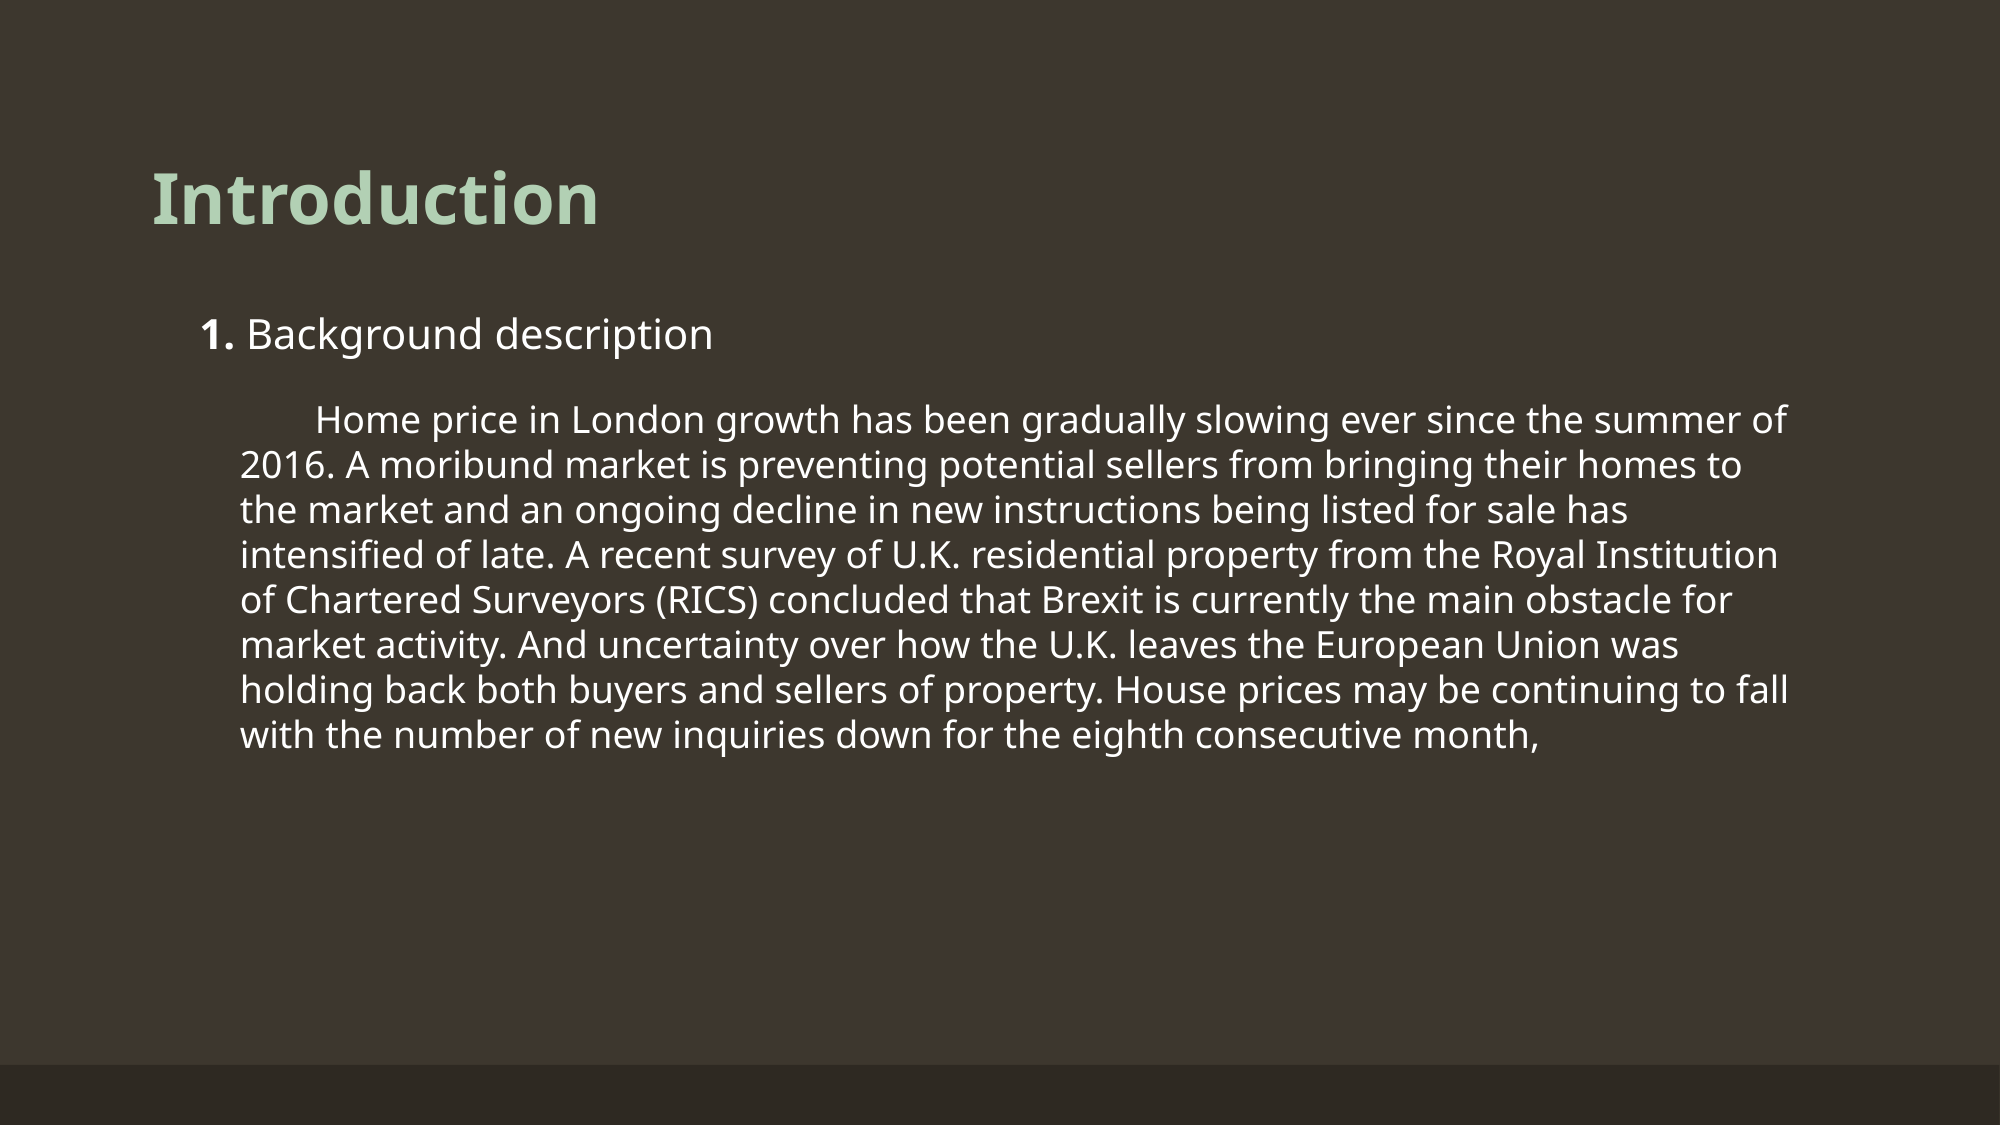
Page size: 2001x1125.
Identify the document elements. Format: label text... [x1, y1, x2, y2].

text_box Home price in London growth has been gradually slowing ever since the summer of 2016. A moribund market is preventing potential sellers from bringing their homes to the market and an ongoing decline in new instructions being listed for sale has intensified of late. A recent survey of U.K. residential property from the Royal Institution of Chartered Surveyors (RICS) concluded that Brexit is currently the main obstacle for market activity. And uncertainty over how the U.K. leaves the European Union was holding back both buyers and sellers of property. House prices may be continuing to fall with the number of new inquiries down for the eighth consecutive month, [224, 388, 1822, 764]
title Introduction [137, 59, 1863, 248]
text_box 1. Background description [173, 299, 730, 365]
